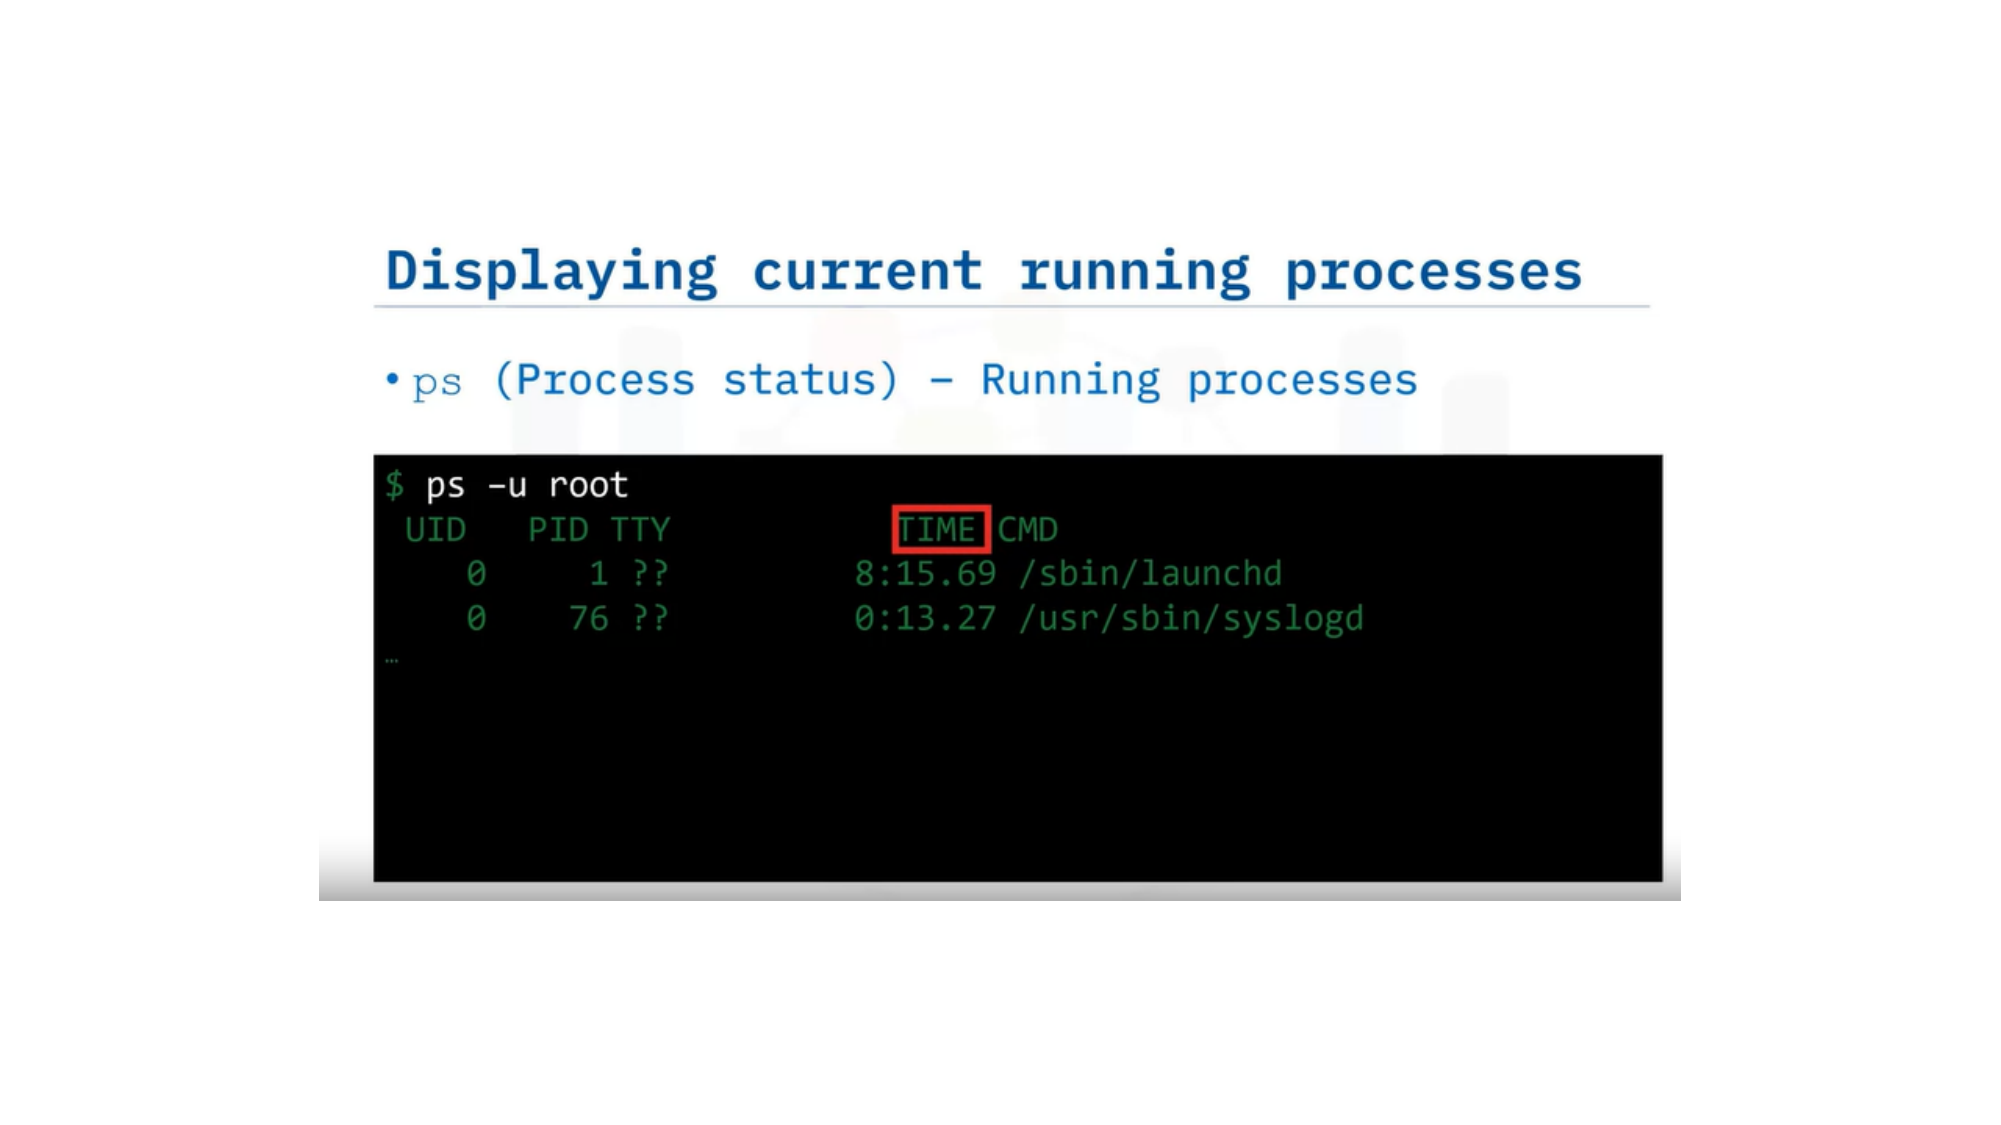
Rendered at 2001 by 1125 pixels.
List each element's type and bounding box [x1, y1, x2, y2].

picture [319, 224, 1681, 901]
